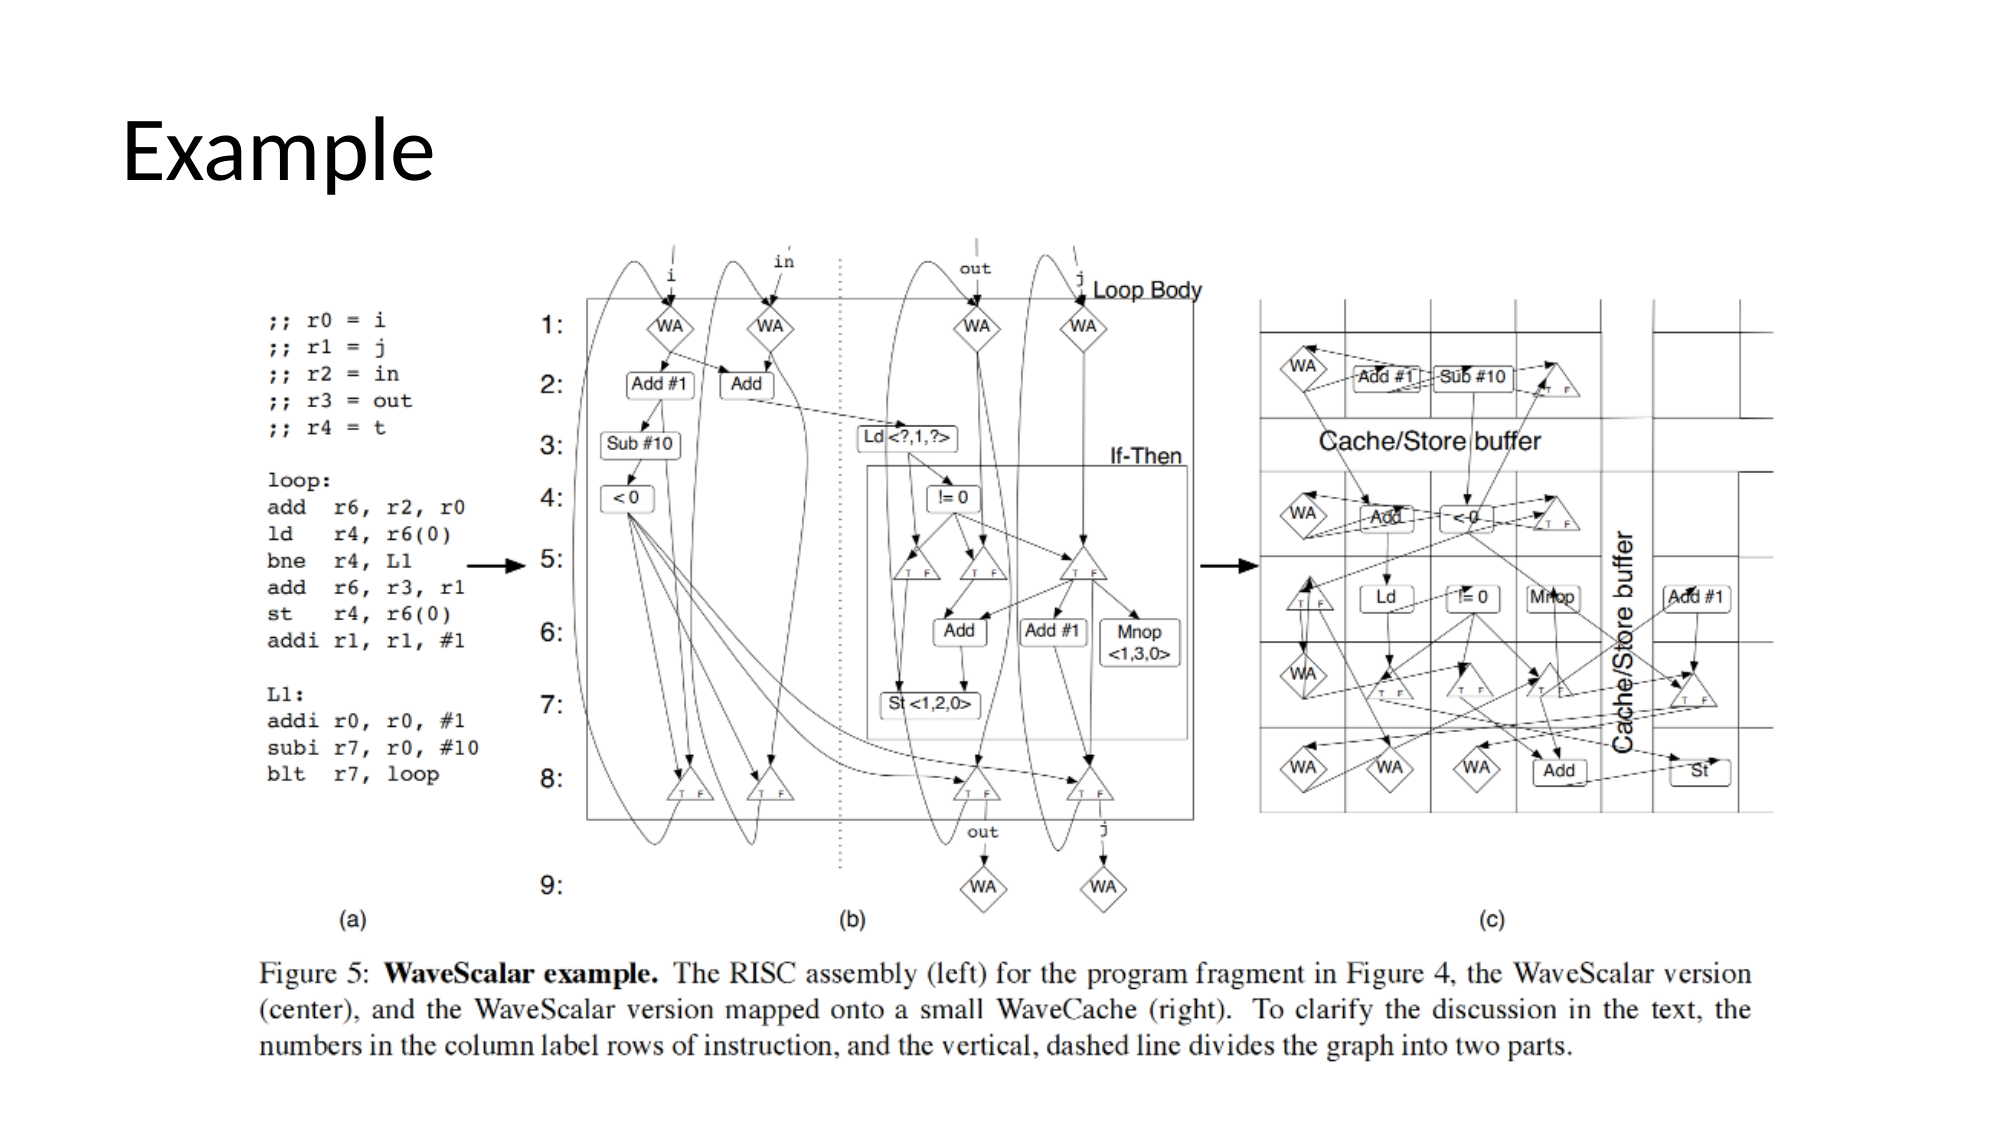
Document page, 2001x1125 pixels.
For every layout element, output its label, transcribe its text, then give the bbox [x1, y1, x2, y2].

title Example [106, 42, 1832, 260]
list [241, 217, 1785, 1084]
